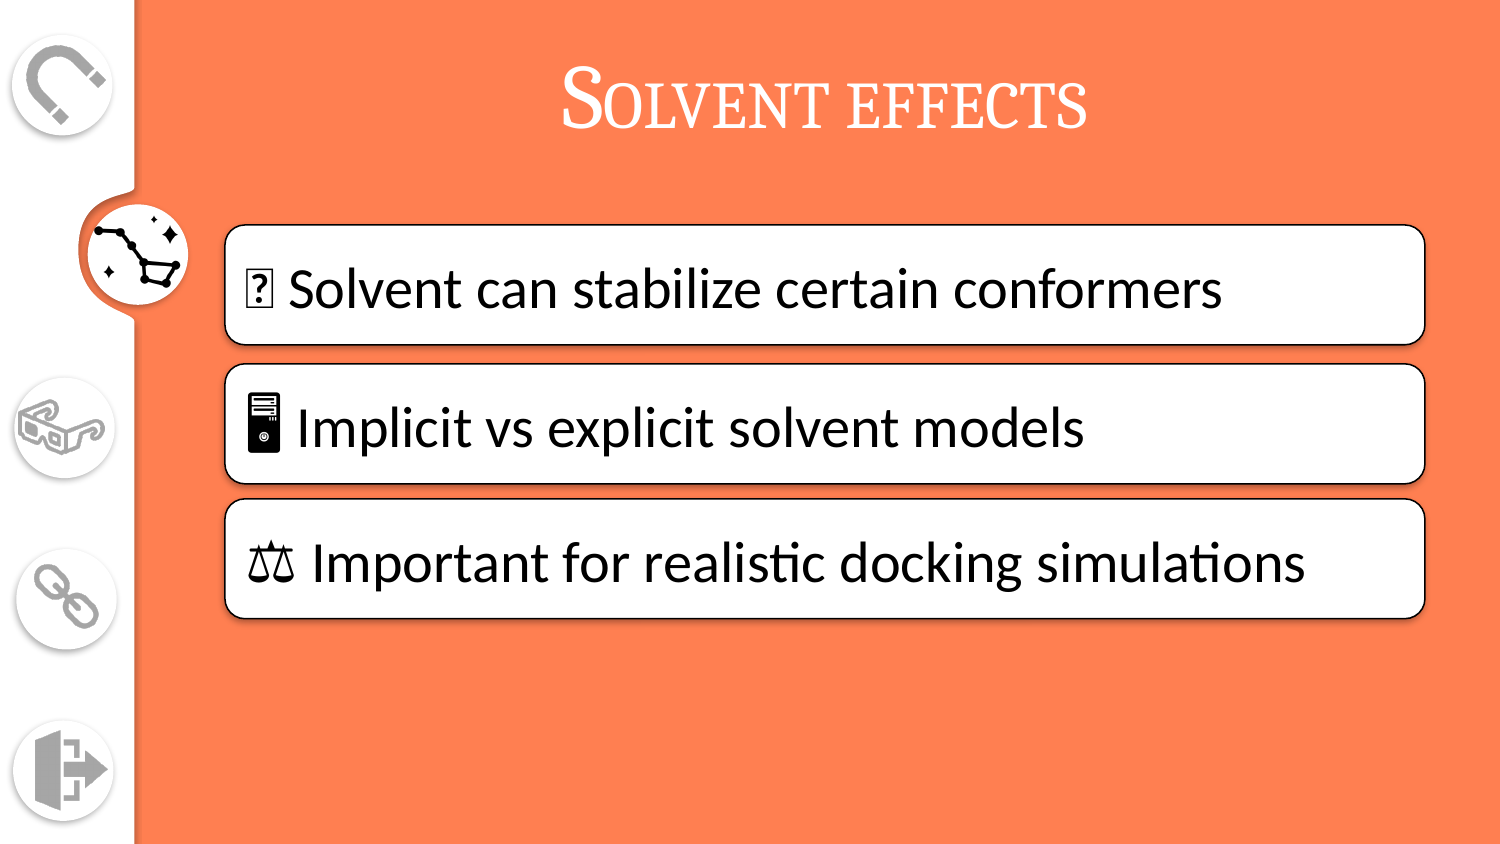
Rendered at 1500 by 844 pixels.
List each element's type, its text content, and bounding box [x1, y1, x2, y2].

text_box [0, 0, 136, 844]
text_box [12, 720, 116, 822]
text_box 🖥️ Implicit vs explicit solvent models [224, 363, 1426, 485]
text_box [16, 548, 117, 650]
text_box ⚖️ Important for realistic docking simulations [224, 498, 1426, 620]
text_box SOLVENT EFFECTS [547, 29, 1103, 155]
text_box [87, 204, 189, 305]
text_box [14, 377, 115, 479]
text_box 💧 Solvent can stabilize certain conformers [224, 224, 1426, 346]
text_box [11, 34, 113, 136]
